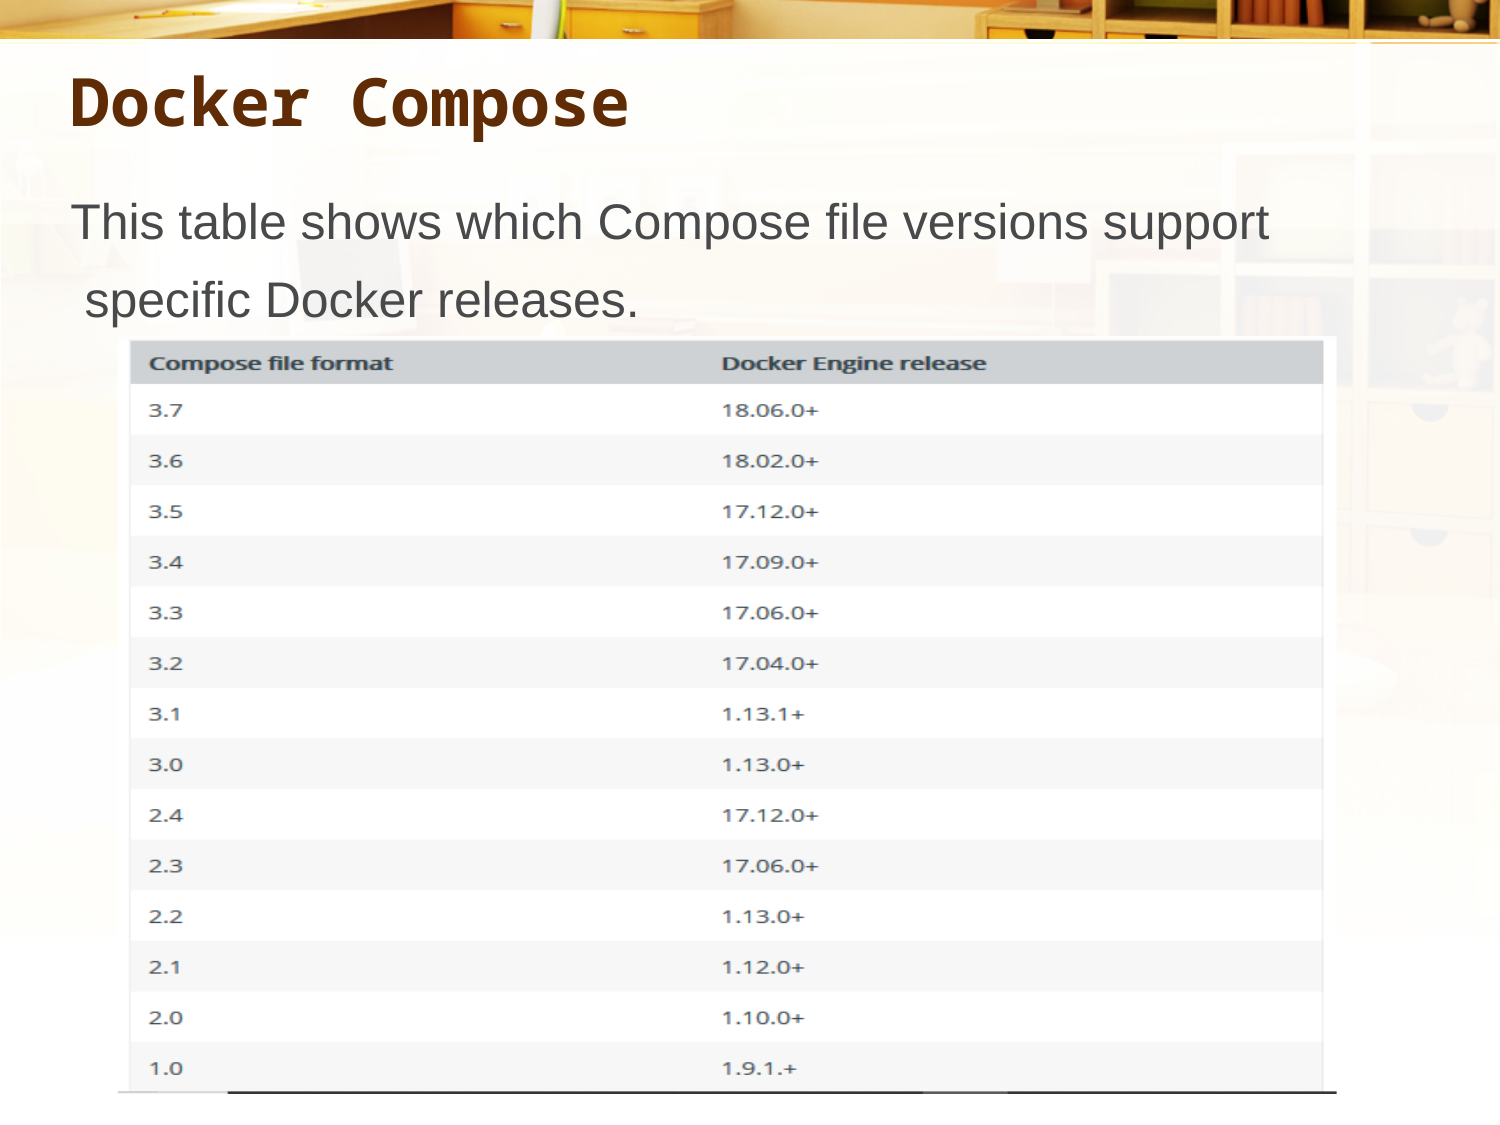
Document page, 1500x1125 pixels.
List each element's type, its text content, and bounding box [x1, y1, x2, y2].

text_box This table shows which Compose file versions support specific Docker releases. [55, 164, 1429, 336]
title Docker Compose [55, 42, 1430, 149]
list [117, 336, 1337, 1094]
picture [0, 0, 1500, 39]
